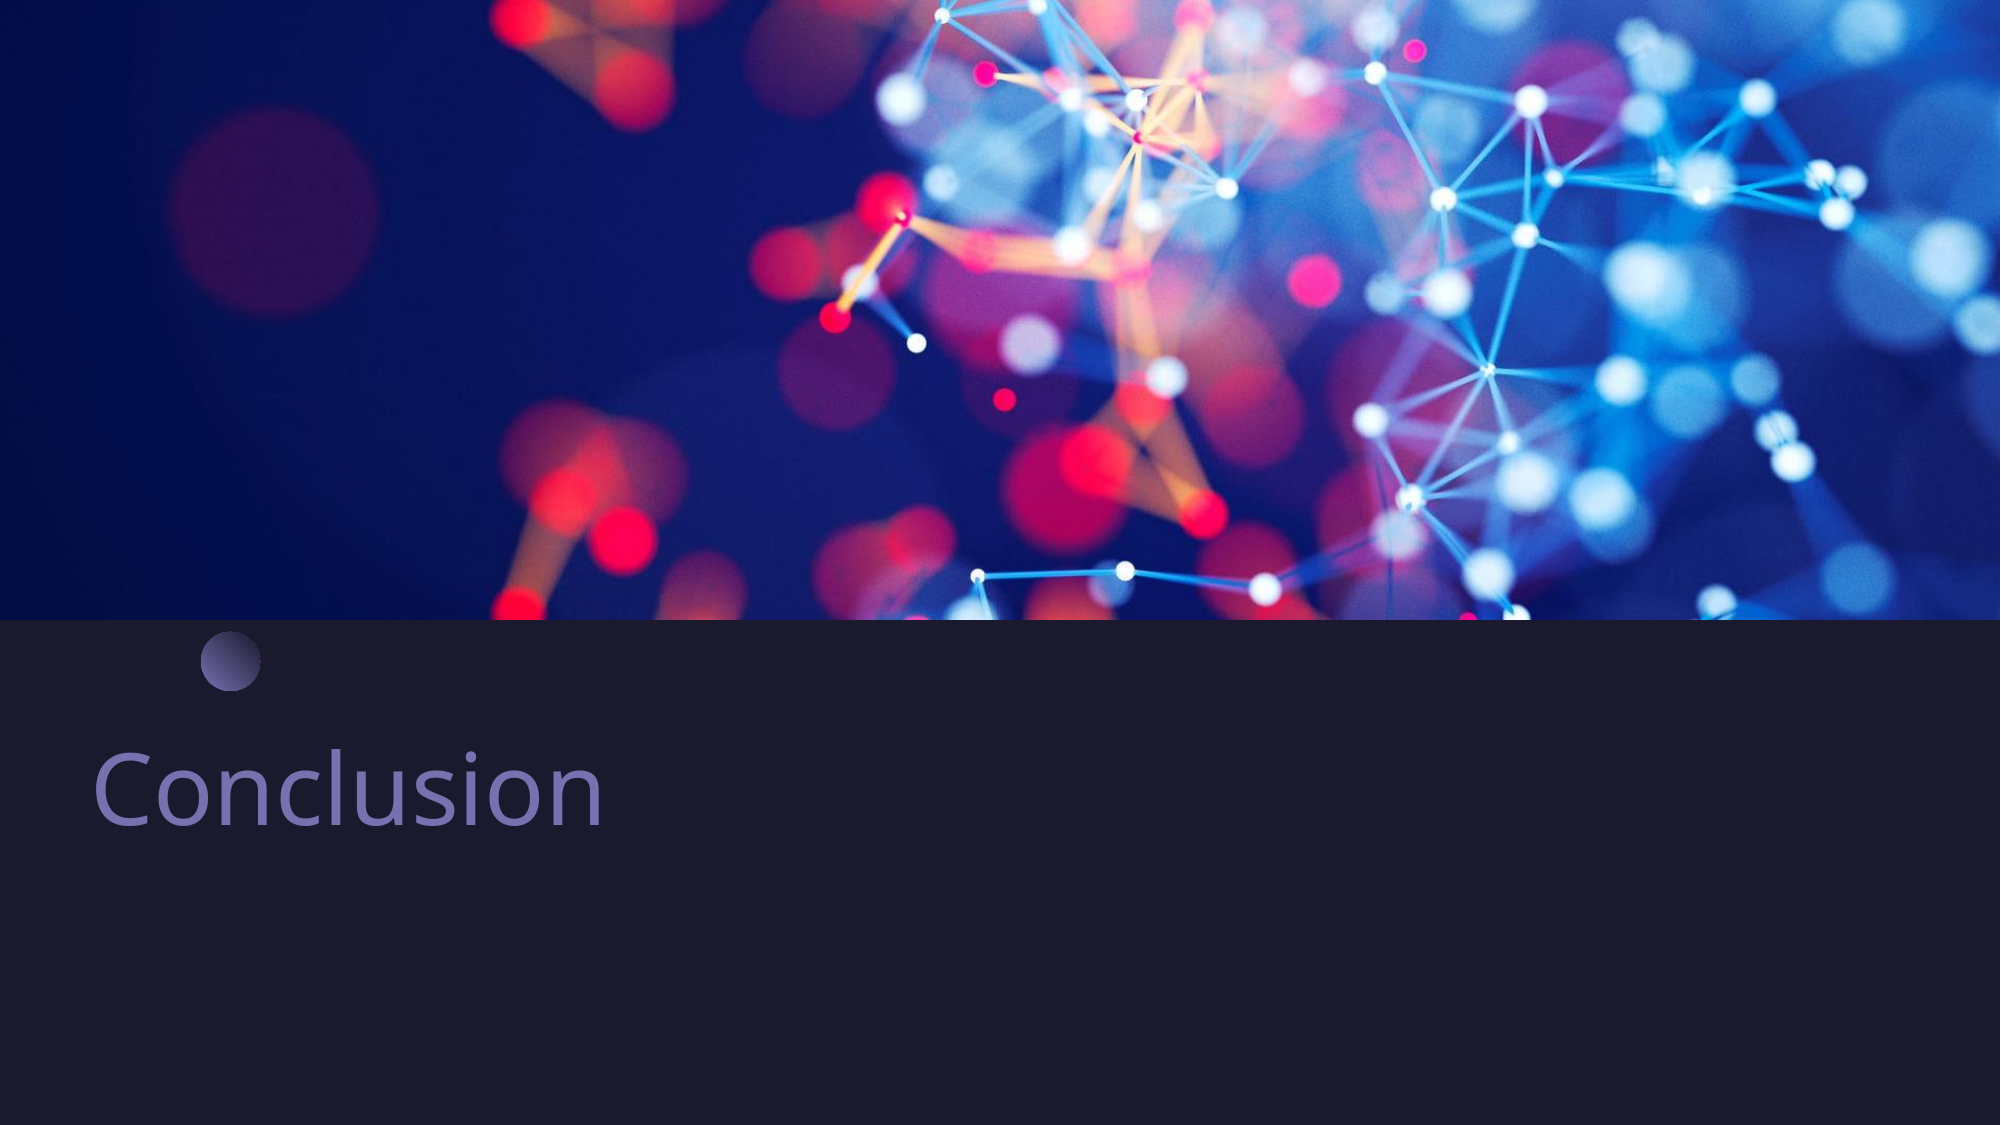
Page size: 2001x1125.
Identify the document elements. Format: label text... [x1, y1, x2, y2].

title Conclusion [90, 739, 829, 996]
picture [0, 0, 2000, 620]
